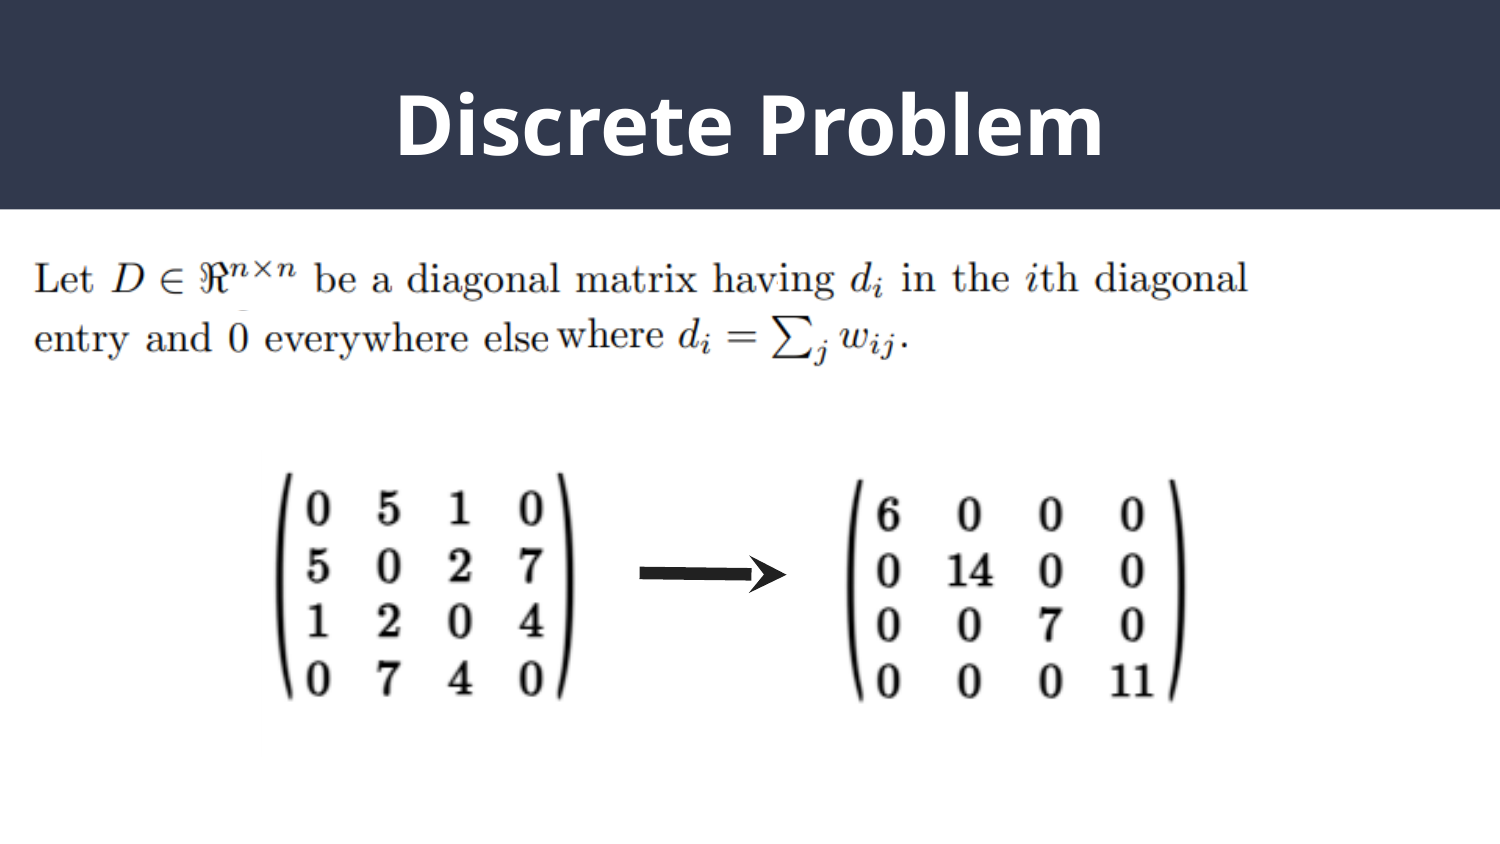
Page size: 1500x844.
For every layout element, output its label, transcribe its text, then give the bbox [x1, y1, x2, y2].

picture [260, 450, 591, 757]
picture [836, 450, 1198, 732]
title Discrete Problem [51, 57, 1449, 160]
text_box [26, 250, 1256, 371]
